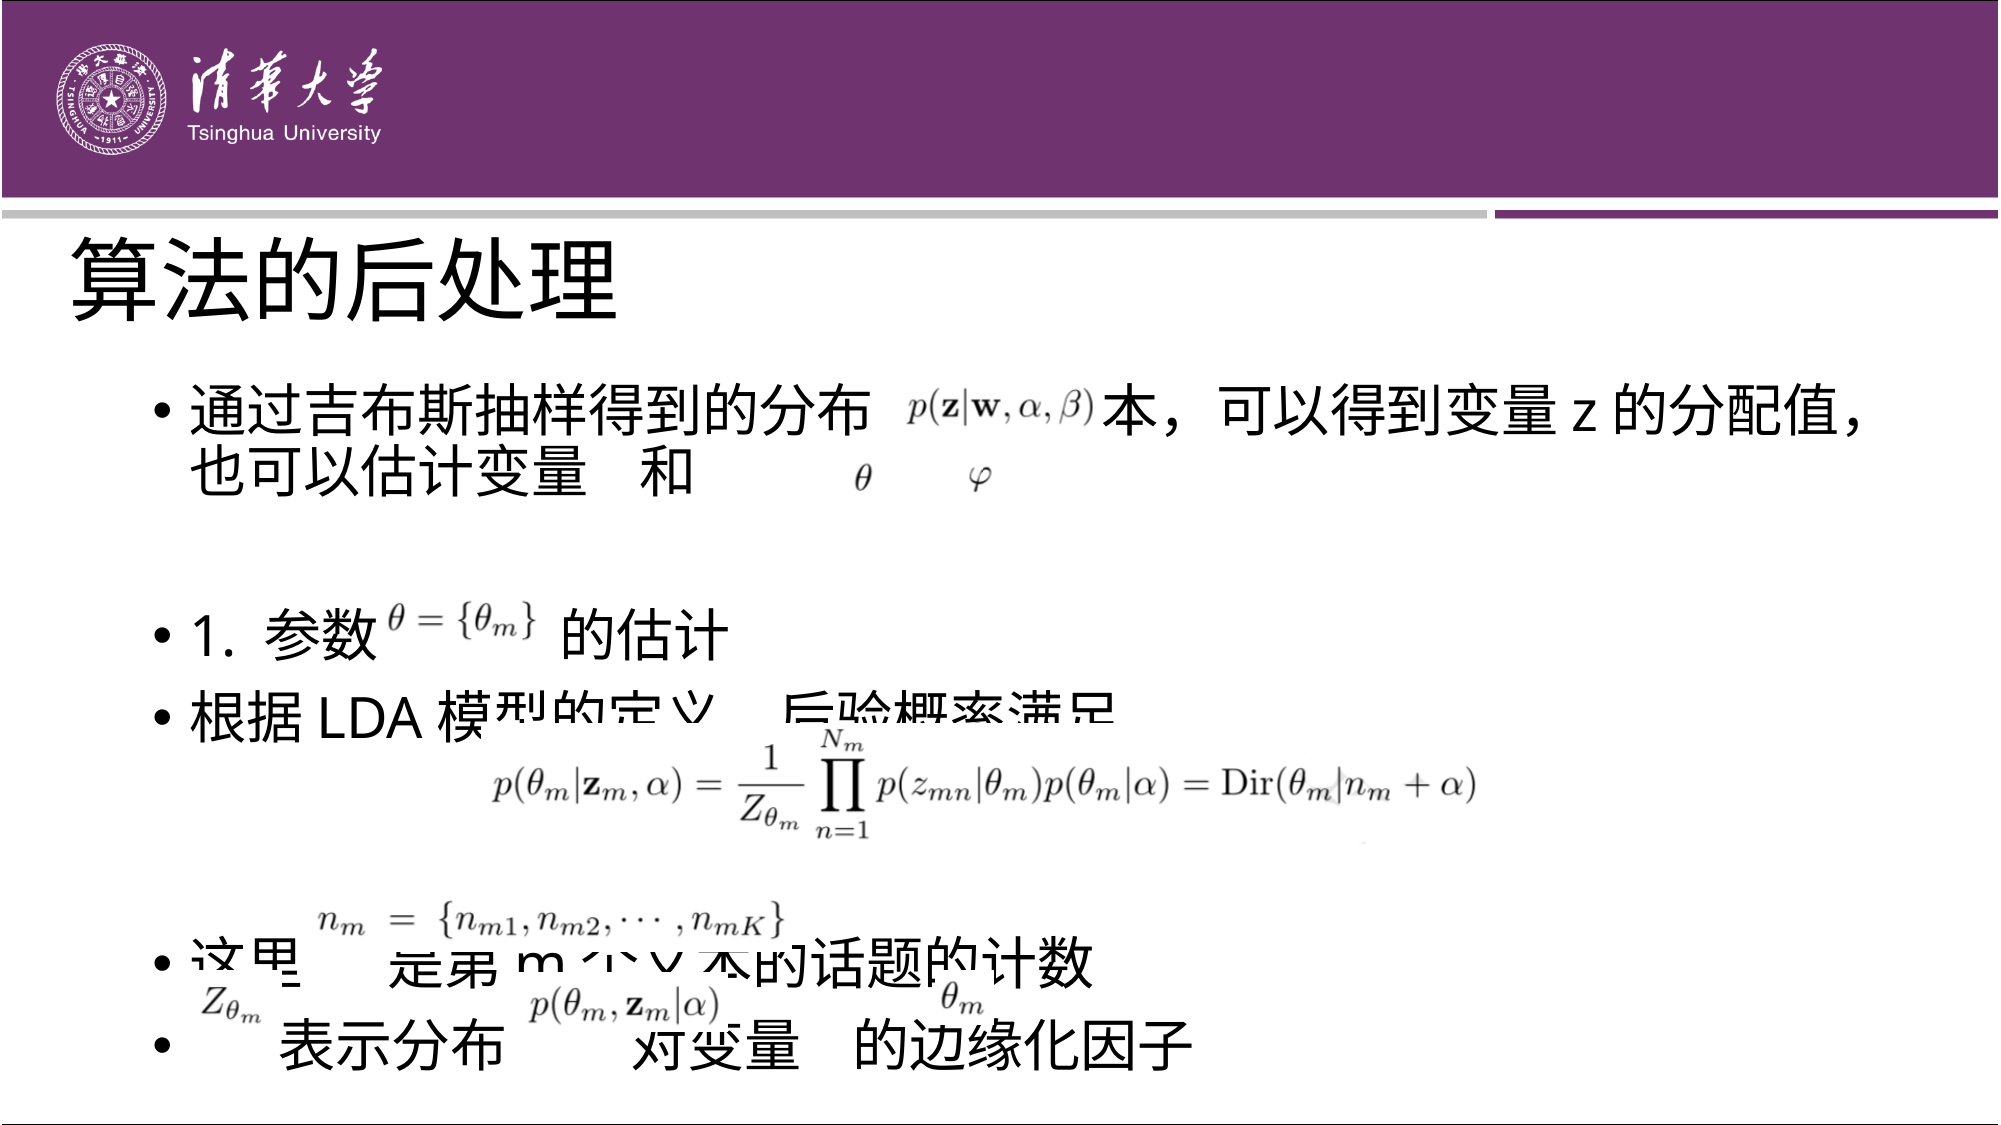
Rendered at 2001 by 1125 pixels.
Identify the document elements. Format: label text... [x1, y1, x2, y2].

picture [2, 0, 1998, 1125]
title 算法的后处理 [53, 176, 1779, 394]
list 通过吉布斯抽样得到的分布 的样本，可以得到变量z的分配值，也可以估计变量 和 1. 参数 的估计 根据LDA模型的定义，后验概率满足 这里 是第m个文本的话题的计数 表示分布 对变量 的边缘化因子 [137, 374, 1863, 1089]
